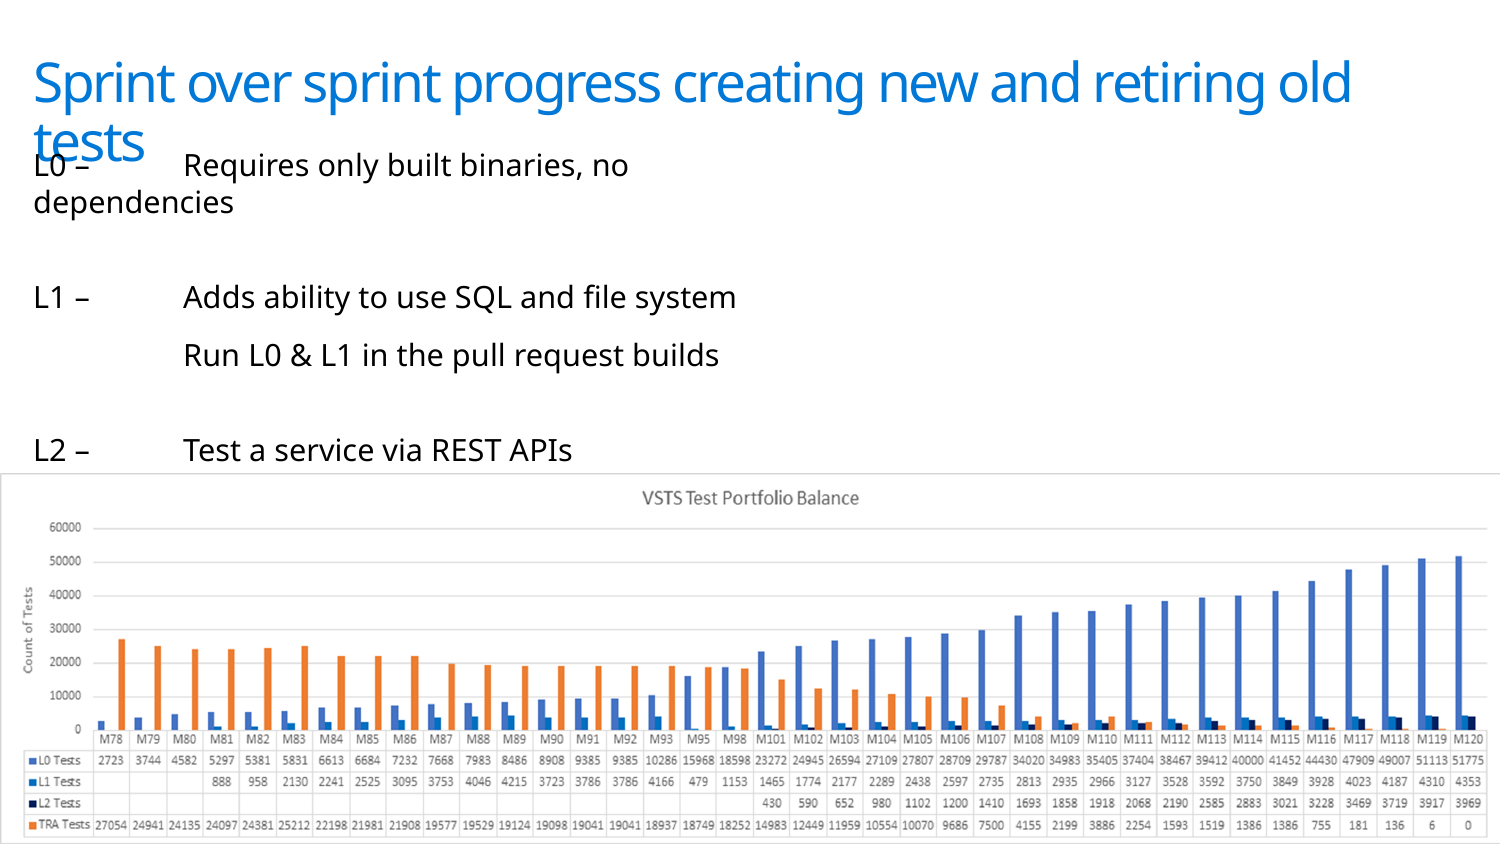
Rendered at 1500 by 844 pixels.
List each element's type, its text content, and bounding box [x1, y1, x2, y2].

list L0 – Requires only built binaries, no dependencies L1 – Adds ability to use SQL and file system Run L0 & L1 in the pull request builds L2 – Test a service via REST APIs L3 – Full environment to test end to end [33, 146, 742, 473]
picture [0, 473, 1500, 844]
title Sprint over sprint progress creating new and retiring old tests [33, 27, 1448, 120]
